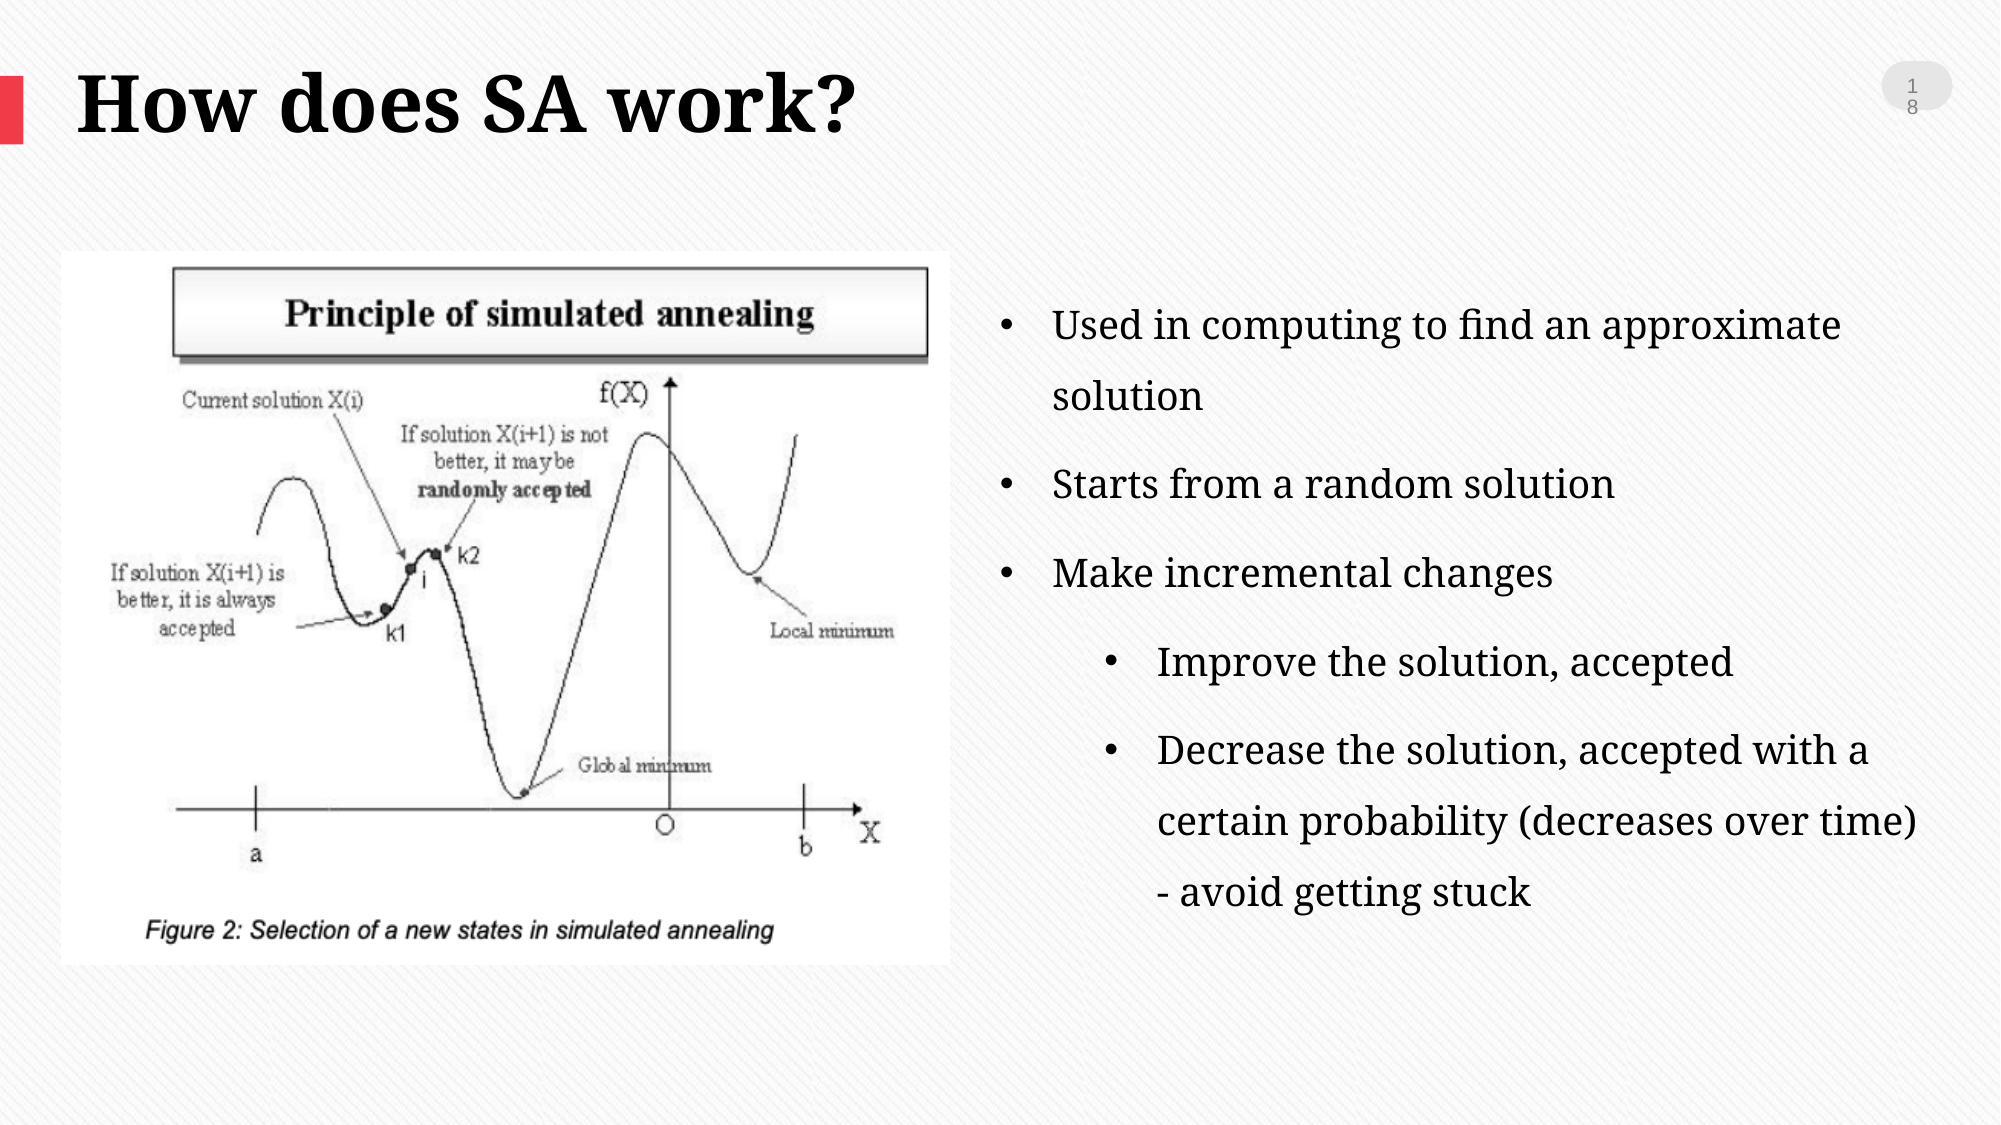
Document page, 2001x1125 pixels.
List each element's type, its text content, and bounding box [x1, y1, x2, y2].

text_box How does SA work? [61, 56, 1787, 274]
picture [0, 0, 2001, 1125]
text_box Used in computing to find an approximate solution Starts from a random solution Make incremental changes Improve the solution, accepted Decrease the solution, accepted with a certain probability (decreases over time) - avoid getting stuck [999, 273, 1939, 917]
slide_number 18 [1906, 73, 1929, 98]
